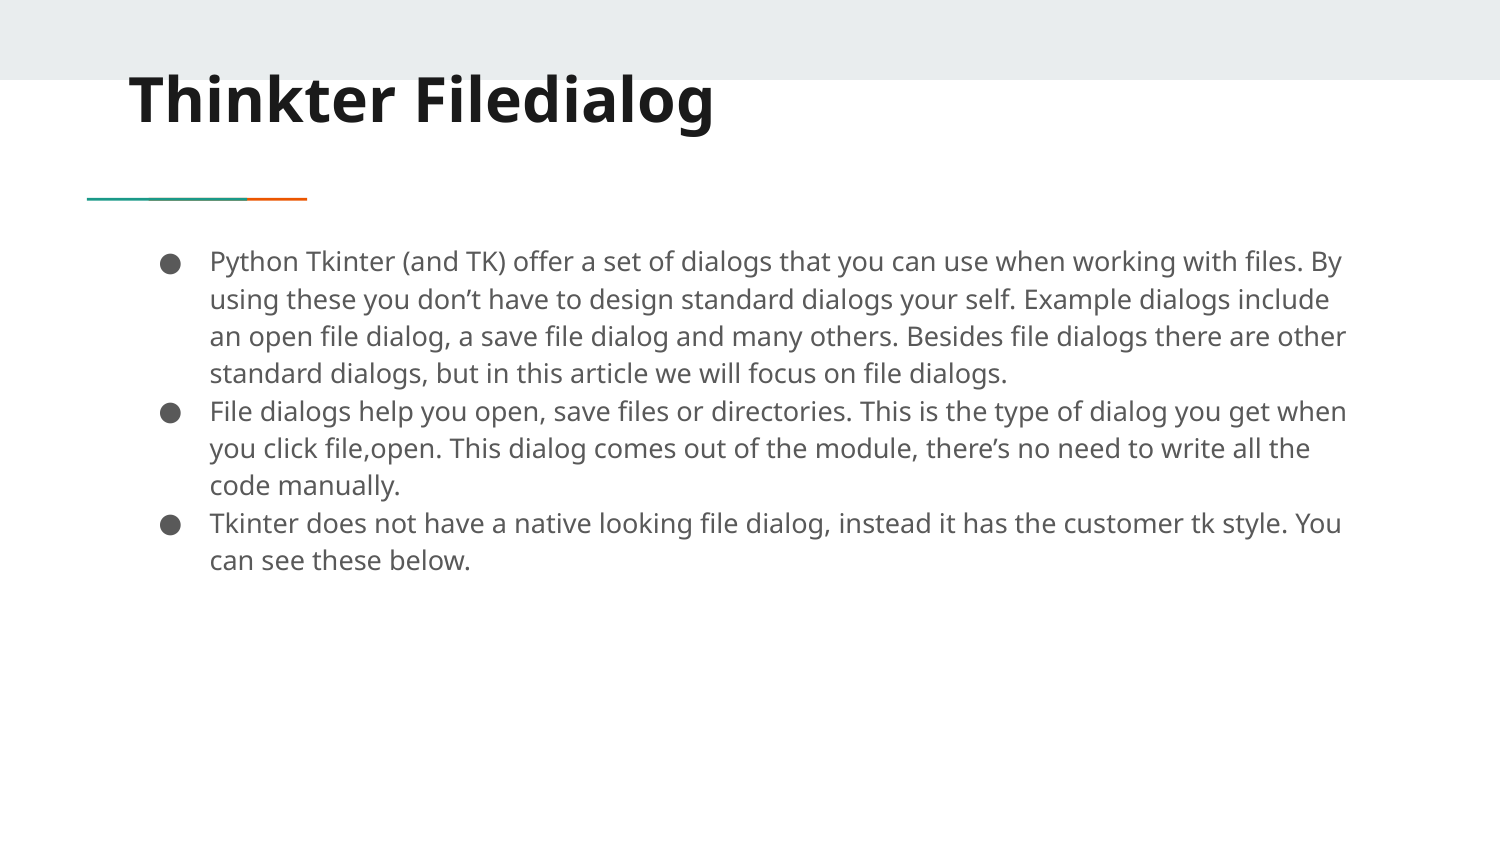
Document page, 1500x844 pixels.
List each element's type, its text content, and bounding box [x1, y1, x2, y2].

title Thinkter Filedialog [113, 45, 1375, 134]
list Python Tkinter (and TK) offer a set of dialogs that you can use when working with files. By using these you don’t have to design standard dialogs your self. Example dialogs include an open file dialog, a save file dialog and many others. Besides file dialogs there are other standard dialogs, but in this article we will focus on file dialogs. File dialogs help you open, save files or directories. This is the type of dialog you get when you click file,open. This dialog comes out of the module, there’s no need to write all the code manually. Tkinter does not have a native looking file dialog, instead it has the customer tk style. You can see these below. [119, 225, 1381, 712]
